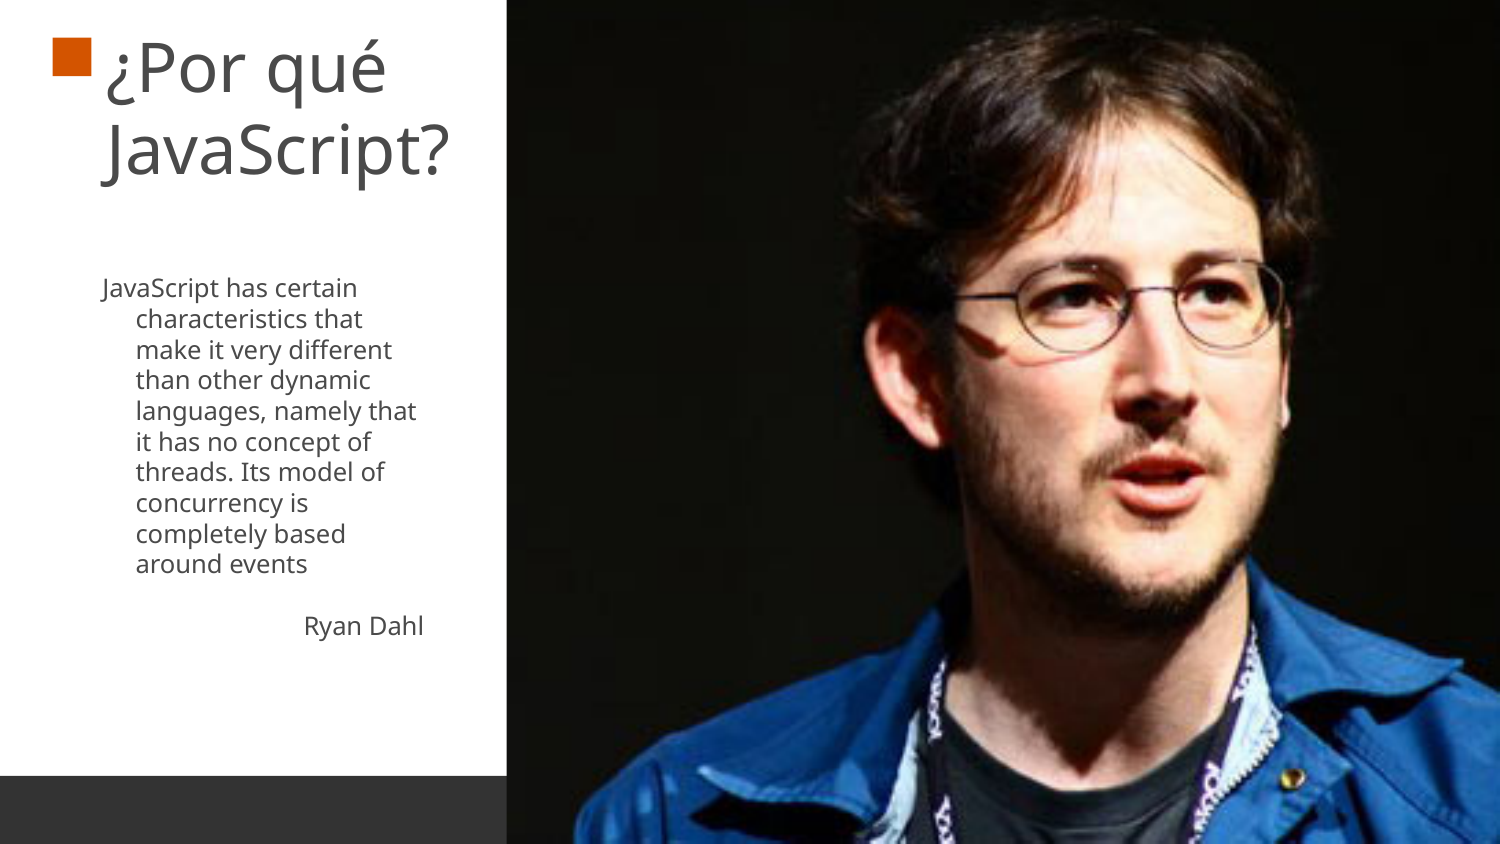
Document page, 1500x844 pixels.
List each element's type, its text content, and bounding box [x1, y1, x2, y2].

picture [506, 0, 1500, 844]
title ¿Por qué JavaScript? [94, 17, 498, 194]
list JavaScript has certain characteristics that make it very different than other dynamic languages, namely that it has no concept of threads. Its model of concurrency is completely based around events Ryan Dahl [57, 236, 443, 650]
